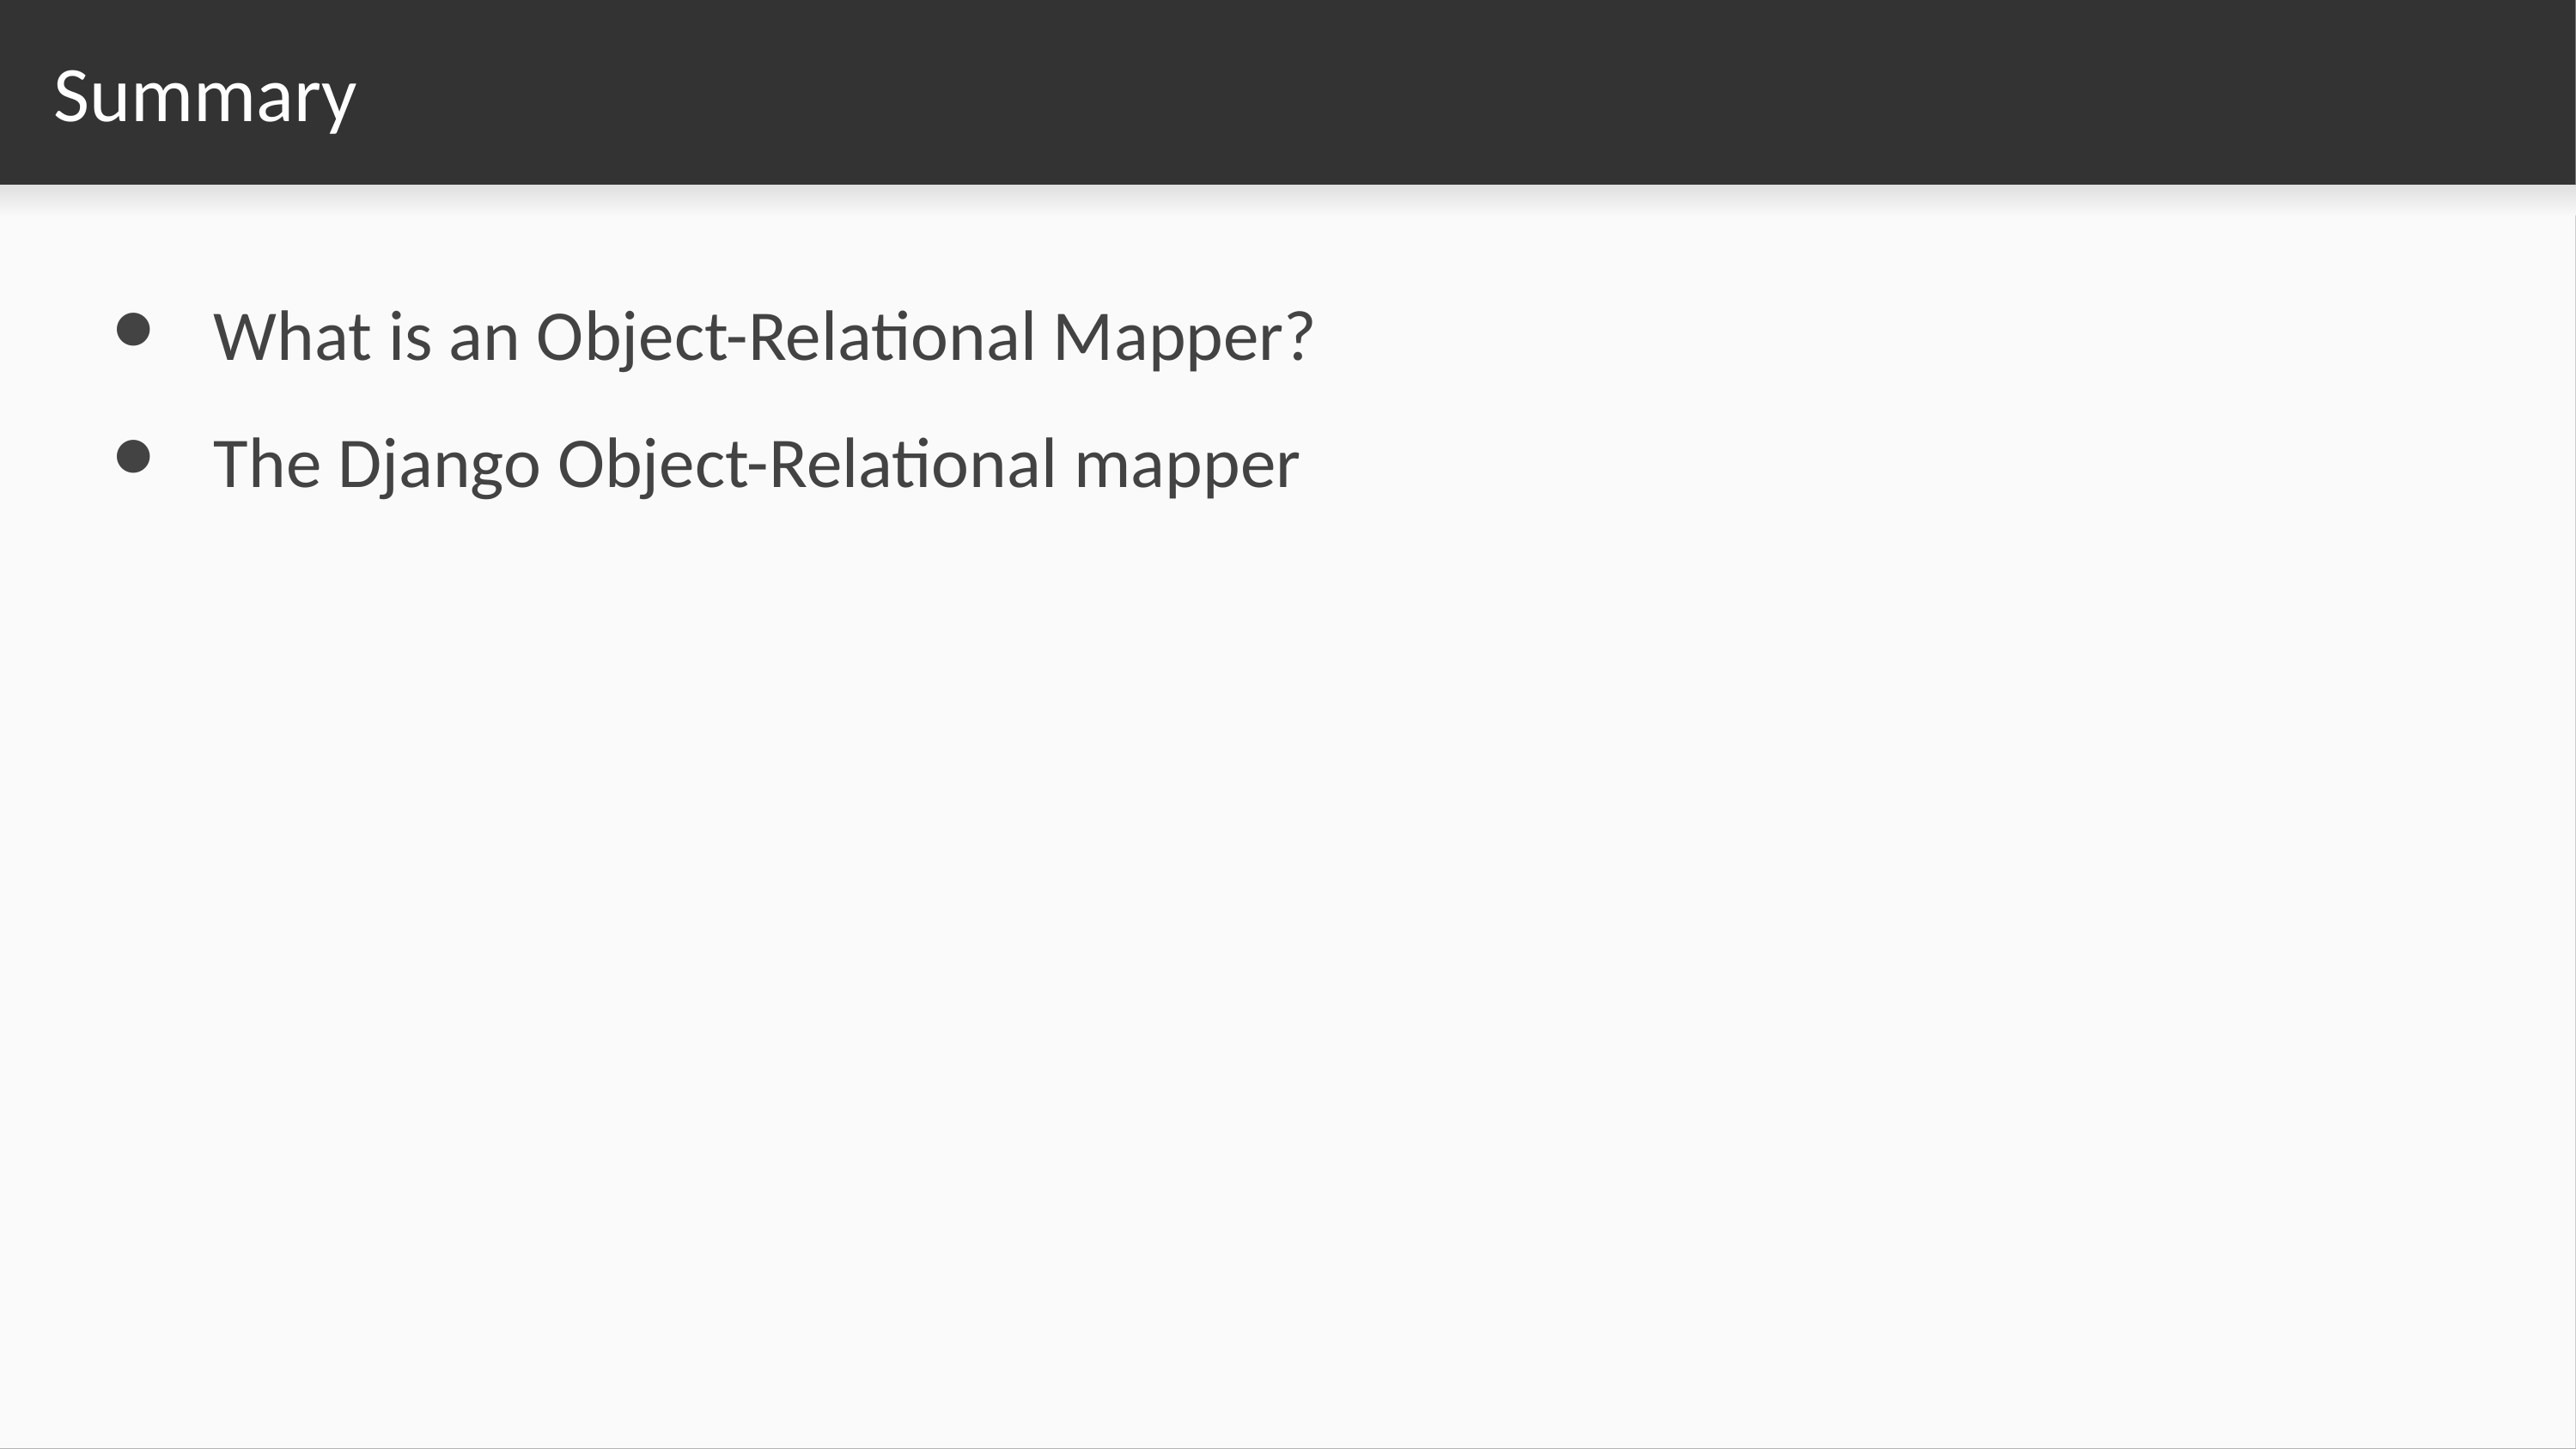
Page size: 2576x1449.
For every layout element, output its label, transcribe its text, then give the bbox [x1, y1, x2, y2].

list What is an Object-Relational Mapper? The Django Object-Relational mapper [59, 250, 2514, 1384]
title Summary [27, 4, 2514, 175]
